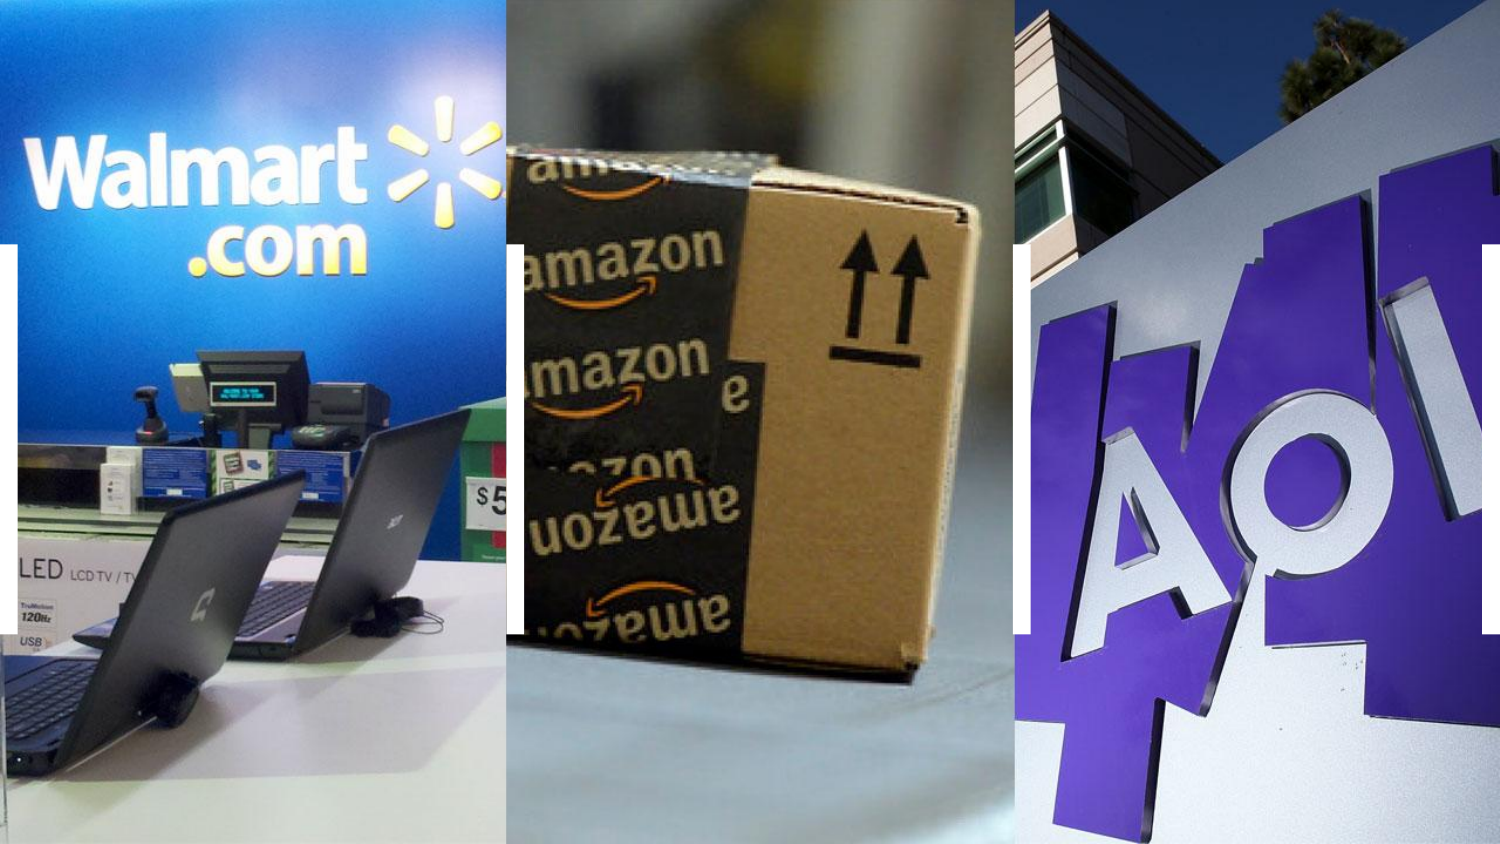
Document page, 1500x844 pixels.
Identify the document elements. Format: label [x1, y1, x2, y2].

text_box [0, 0, 1500, 844]
